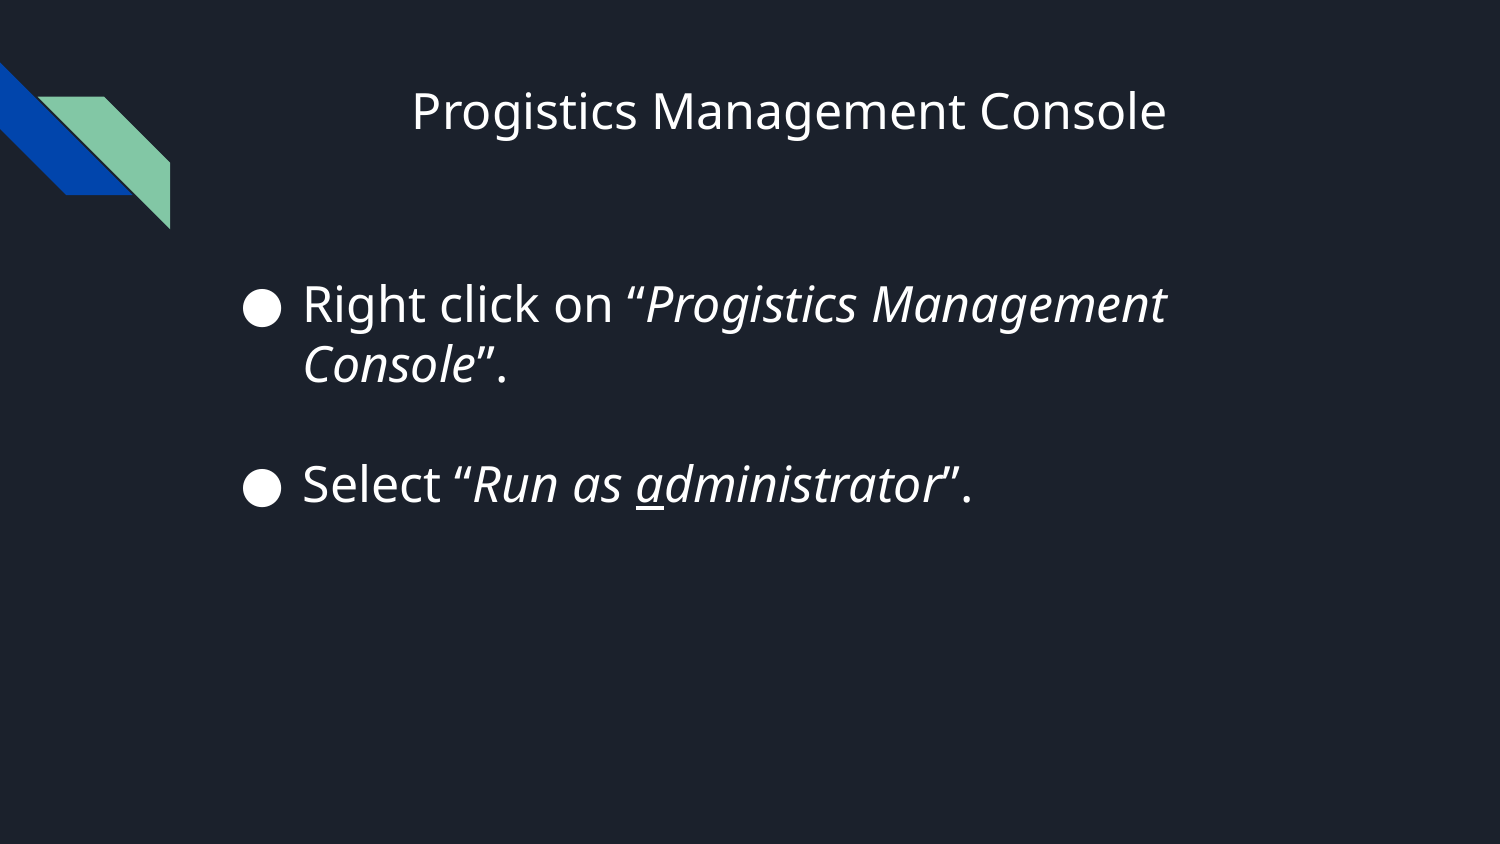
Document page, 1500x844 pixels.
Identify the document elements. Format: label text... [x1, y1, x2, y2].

title Progistics Management Console [212, 64, 1368, 215]
list Right click on “Progistics Management Console”. Select “Run as administrator”. [212, 257, 1368, 735]
